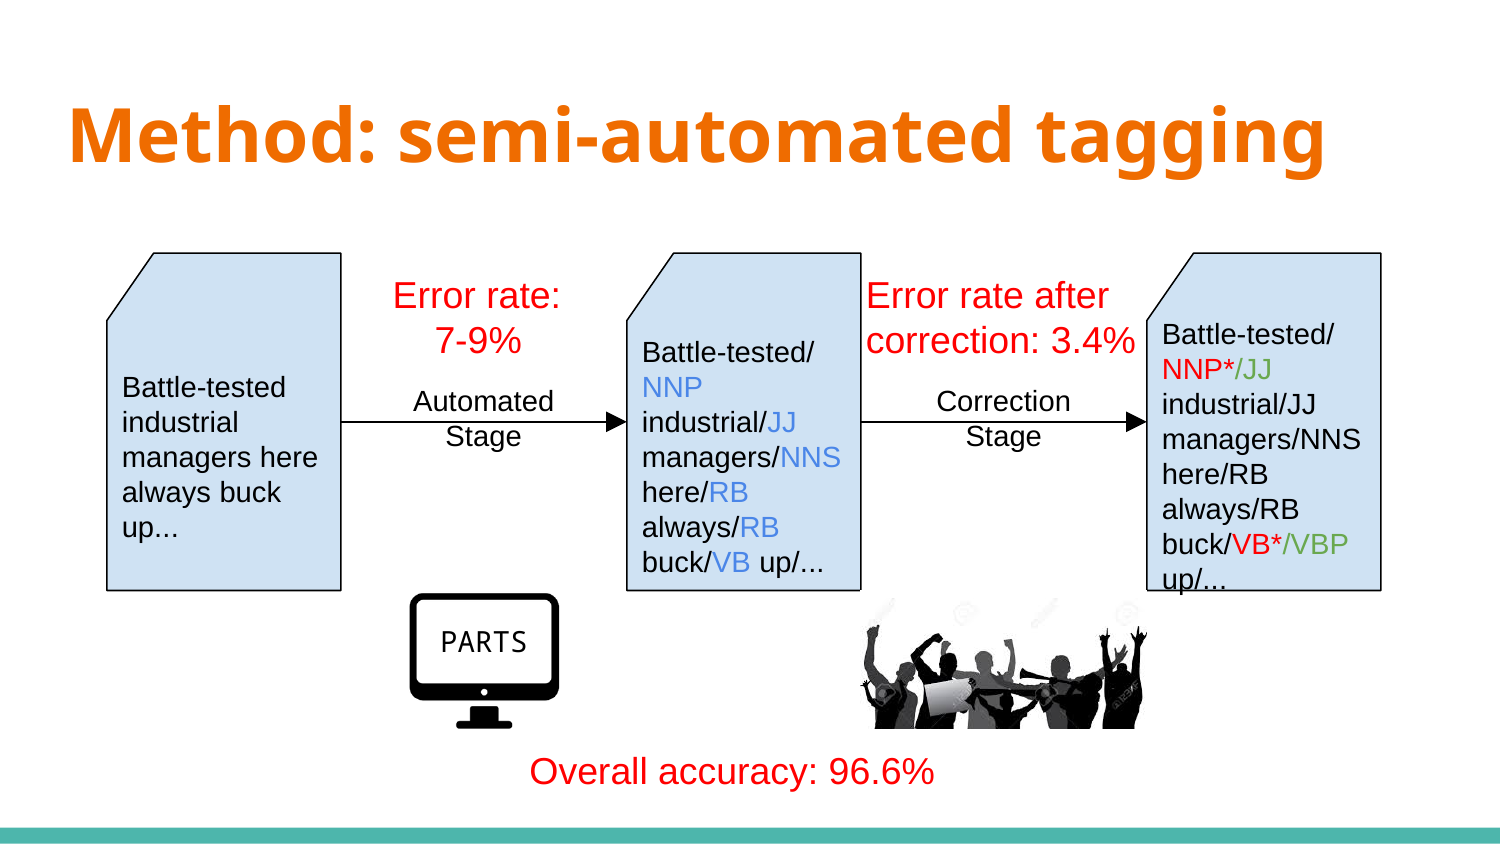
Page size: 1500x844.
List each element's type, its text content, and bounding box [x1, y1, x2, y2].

picture [860, 590, 1148, 729]
text_box Error rate after correction: 3.4% [850, 255, 1178, 365]
text_box Battle-tested/NNP industrial/JJ managers/NNS here/RB always/RB buck/VB up/... [626, 253, 861, 591]
title Method: semi-automated tagging [51, 72, 1449, 189]
text_box Correction Stage [886, 431, 1121, 477]
text_box Automated Stage [366, 431, 601, 476]
text_box Automated Stage [366, 367, 601, 421]
text_box Battle-tested industrial managers here always buck up... [106, 253, 341, 591]
text_box Battle-tested/NNP*/JJ industrial/JJ managers/NNS here/RB always/RB buck/VB*/VBP up/... [1146, 253, 1381, 591]
text_box Error rate: 7-9% [377, 255, 590, 408]
text_box Correction Stage [886, 367, 1121, 421]
list [51, 207, 1449, 750]
text_box Overall accuracy: 96.6% [514, 731, 1109, 841]
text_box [406, 590, 561, 729]
